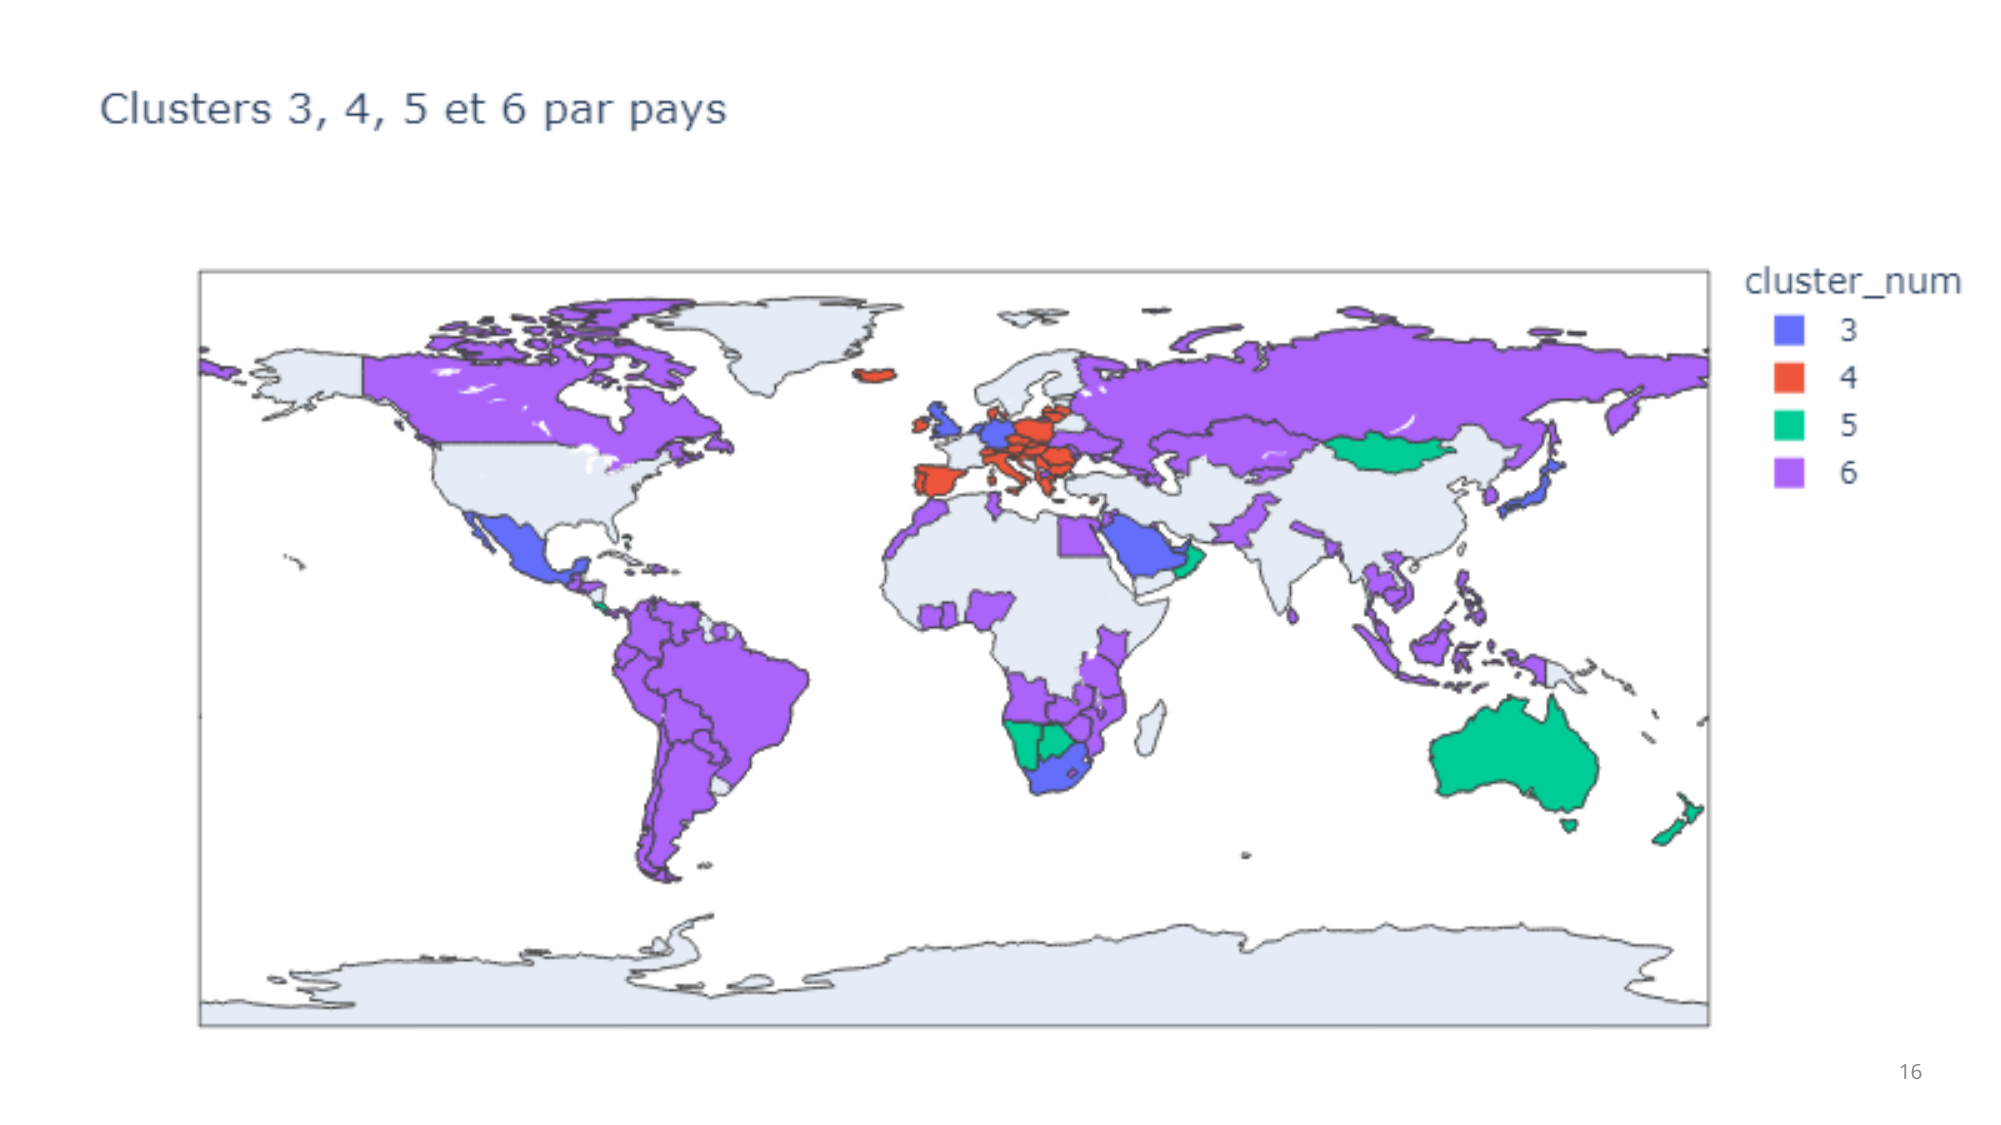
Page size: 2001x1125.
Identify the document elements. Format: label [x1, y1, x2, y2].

list [0, 0, 2000, 1125]
